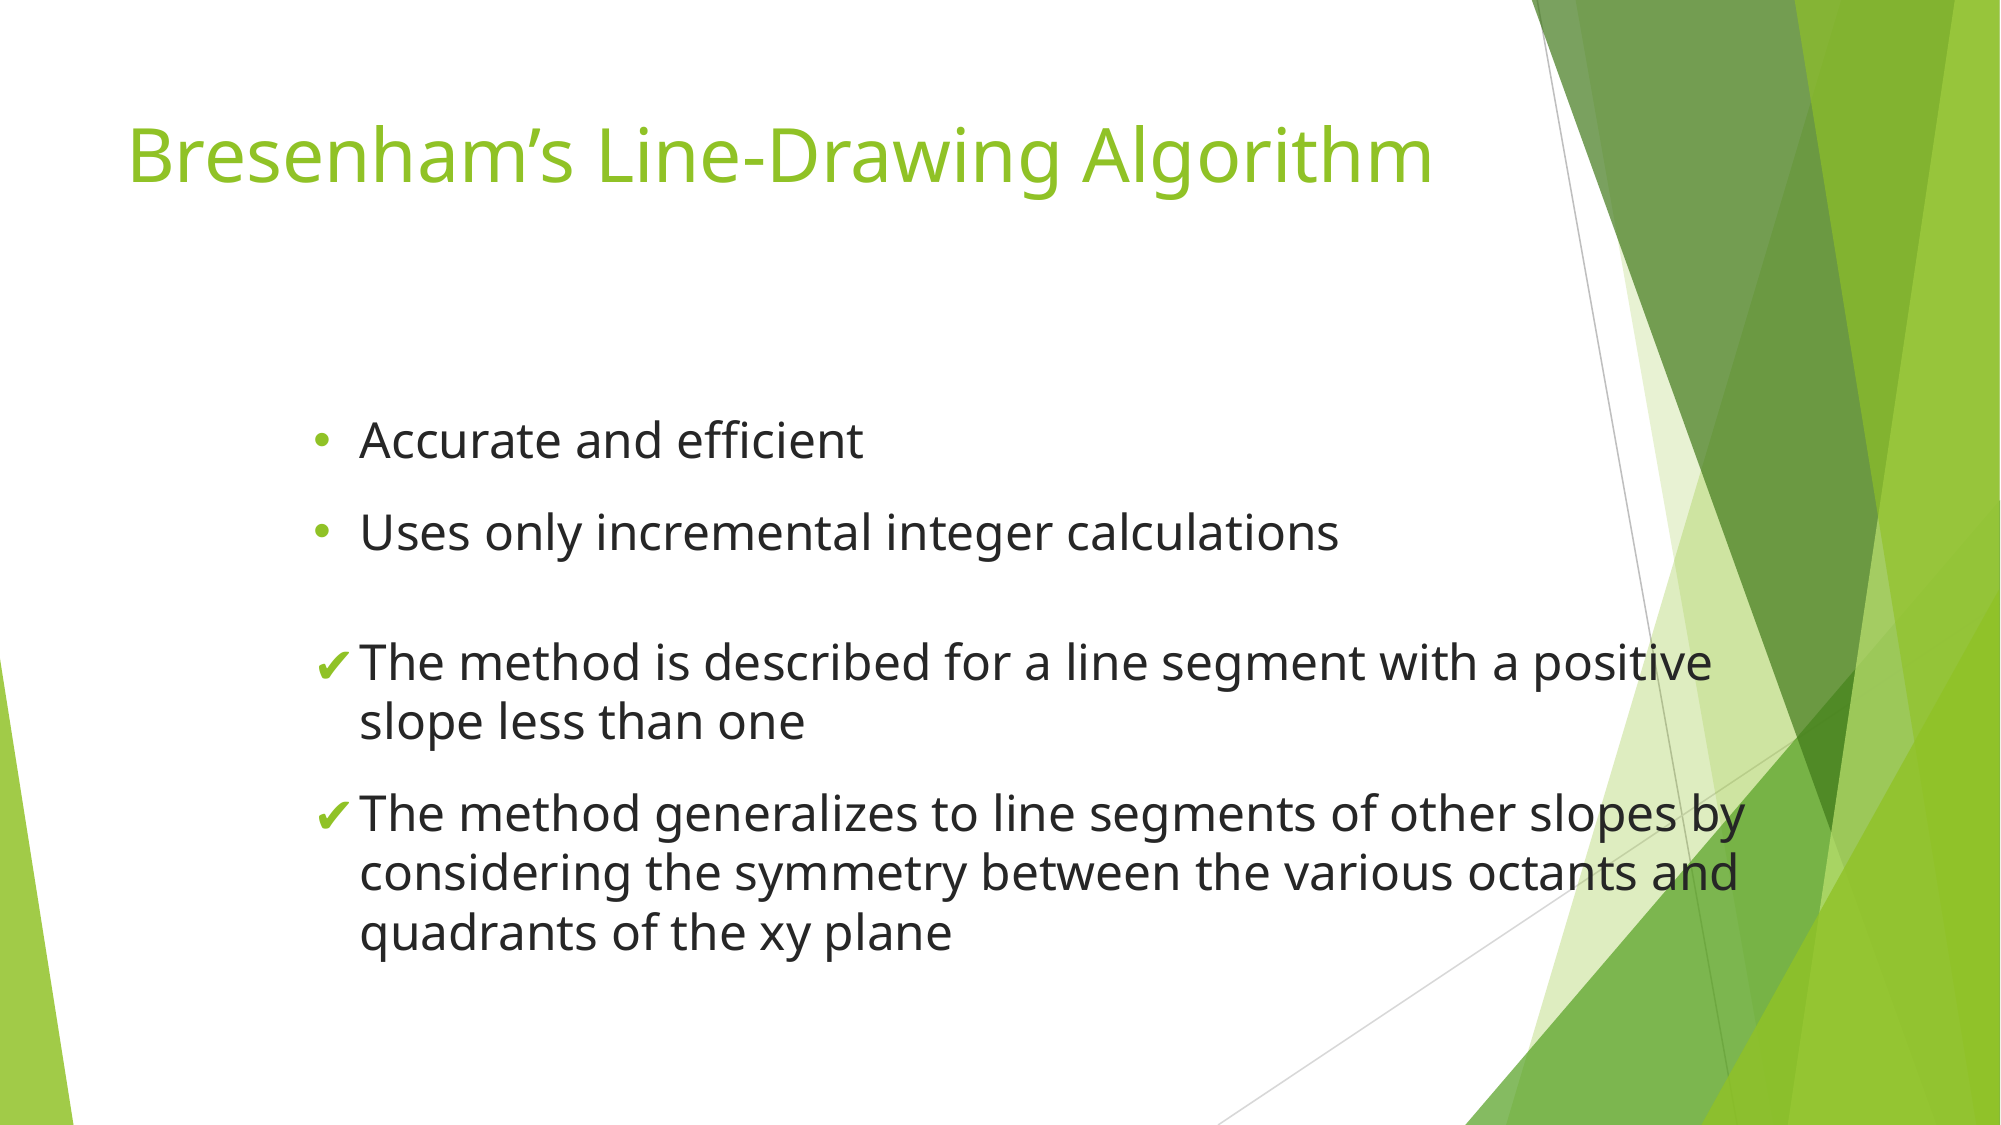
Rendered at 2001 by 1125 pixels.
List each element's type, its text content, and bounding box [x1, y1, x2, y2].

text_box Accurate and efficient Uses only incremental integer calculations The method is described for a line segment with a positive slope less than one The method generalizes to line segments of other slopes by considering the symmetry between the various octants and quadrants of the xy plane [298, 401, 1788, 973]
title Bresenham’s Line-Drawing Algorithm [111, 99, 1522, 317]
